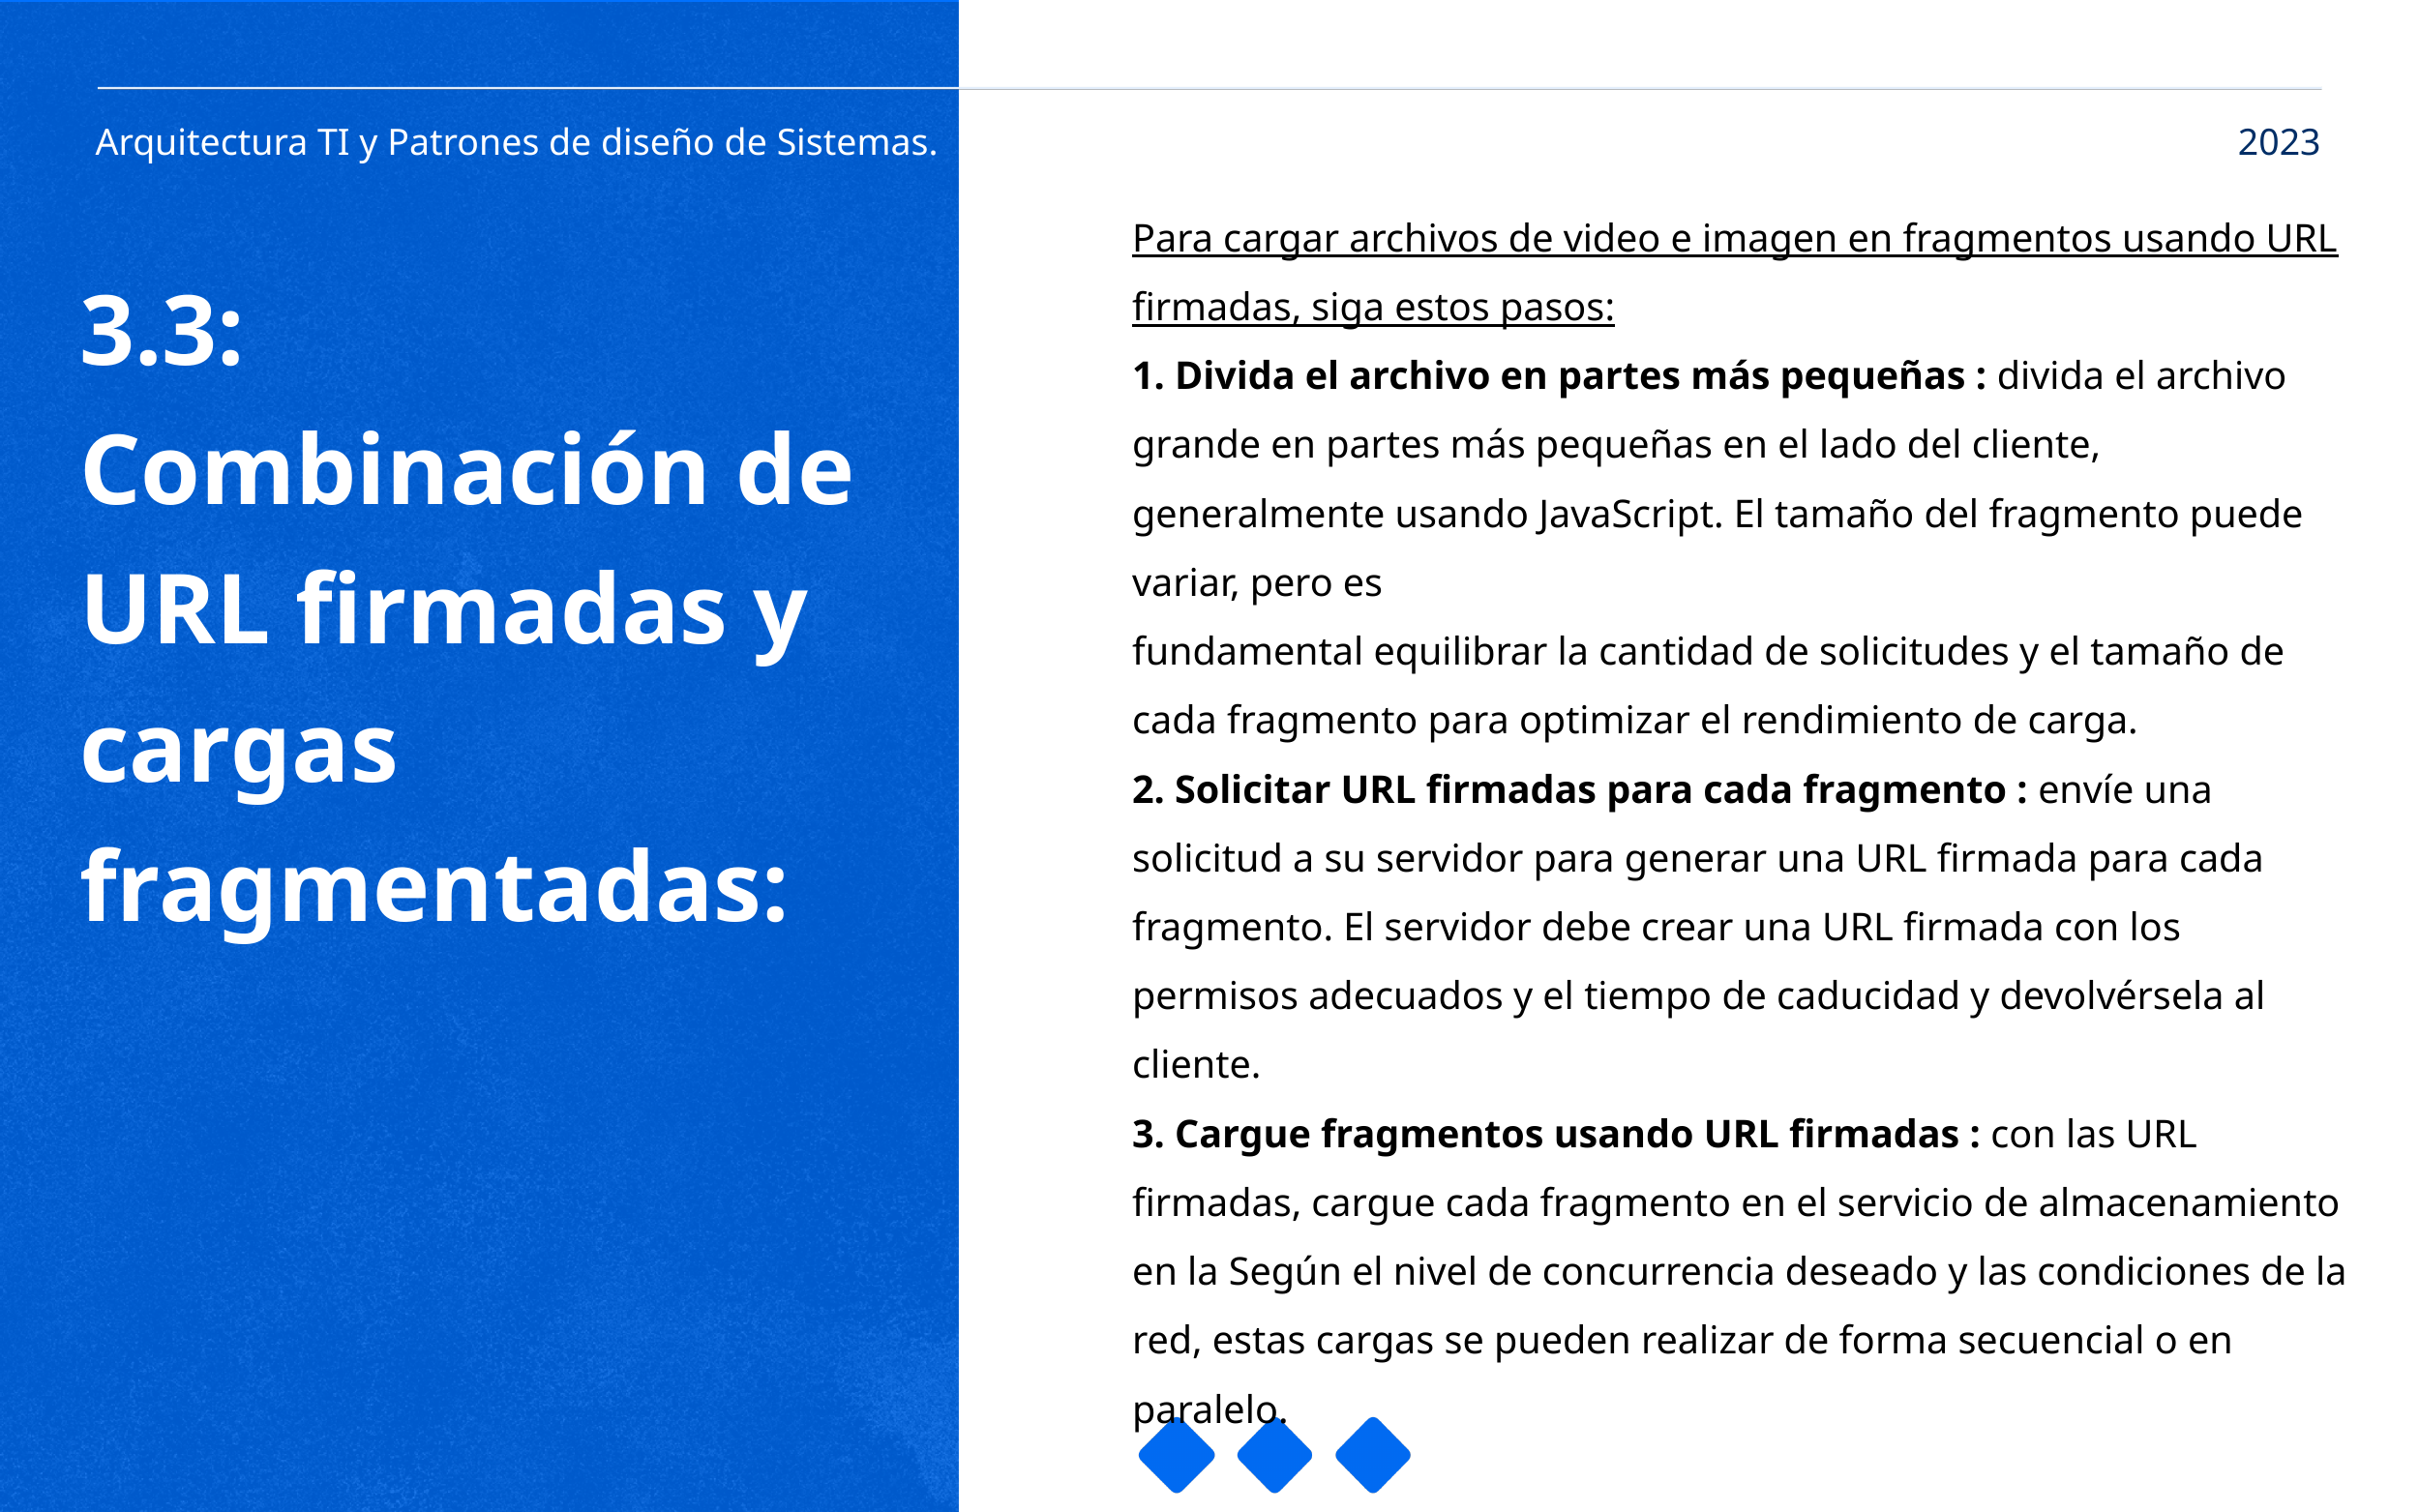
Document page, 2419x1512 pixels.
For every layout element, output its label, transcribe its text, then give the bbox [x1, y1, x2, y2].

picture [1135, 1412, 1219, 1497]
text_box Para cargar archivos de video e imagen en fragmentos usando URL firmadas, siga estos pasos: 1. Divida el archivo en partes más pequeñas : divida el archivo grande en partes más pequeñas en el lado del cliente, generalmente usando JavaScript. El tamaño del fragmento puede variar, pero es fundamental equilibrar la cantidad de solicitudes y el tamaño de cada fragmento para optimizar el rendimiento de carga. 2. Solicitar URL firmadas para cada fragmento : envíe una solicitud a su servidor para generar una URL firmada para cada fragmento. El servidor debe crear una URL firmada con los permisos adecuados y el tiempo de caducidad y devolvérsela al cliente. 3. Cargue fragmentos usando URL firmadas : con las URL firmadas, cargue cada fragmento en el servicio de almacenamiento en la Según el nivel de concurrencia deseado y las condiciones de la red, estas cargas se pueden realizar de forma secuencial o en paralelo. [1132, 190, 2349, 1379]
picture [0, 0, 2322, 1512]
picture [1330, 1412, 1415, 1497]
picture [1233, 1412, 1317, 1497]
text_box 2023 [2051, 101, 2321, 149]
